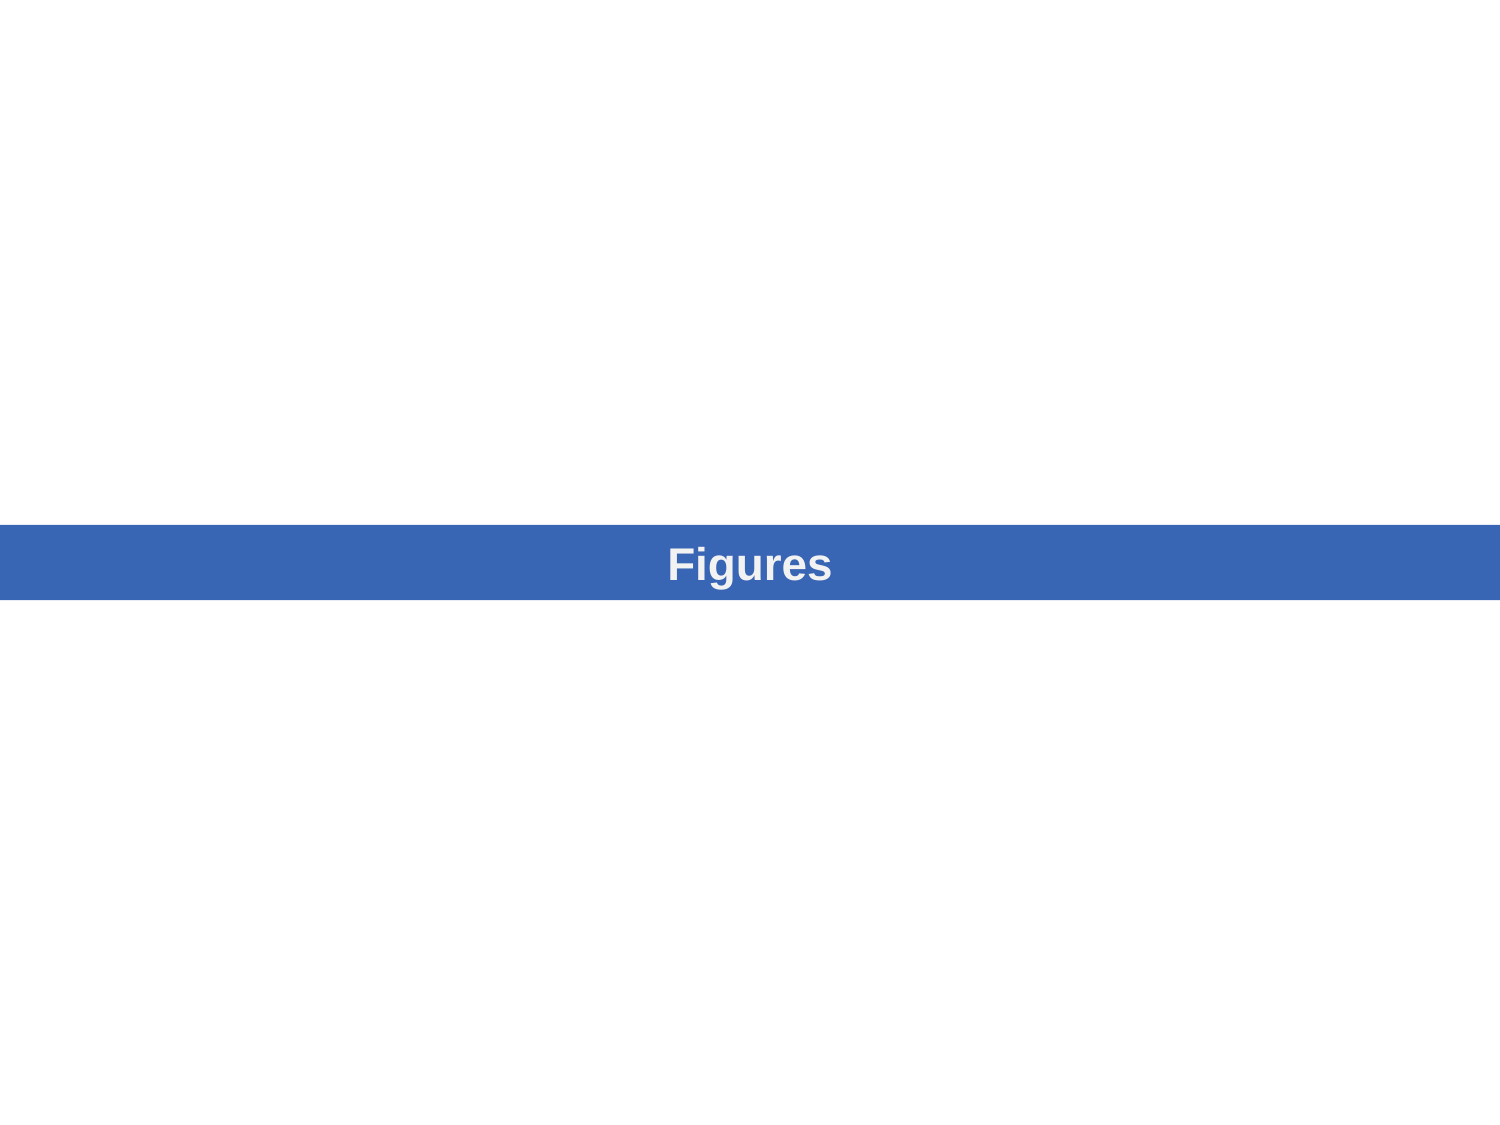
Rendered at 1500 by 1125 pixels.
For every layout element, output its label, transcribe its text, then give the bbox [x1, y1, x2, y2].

text_box Figures [0, 524, 1500, 601]
